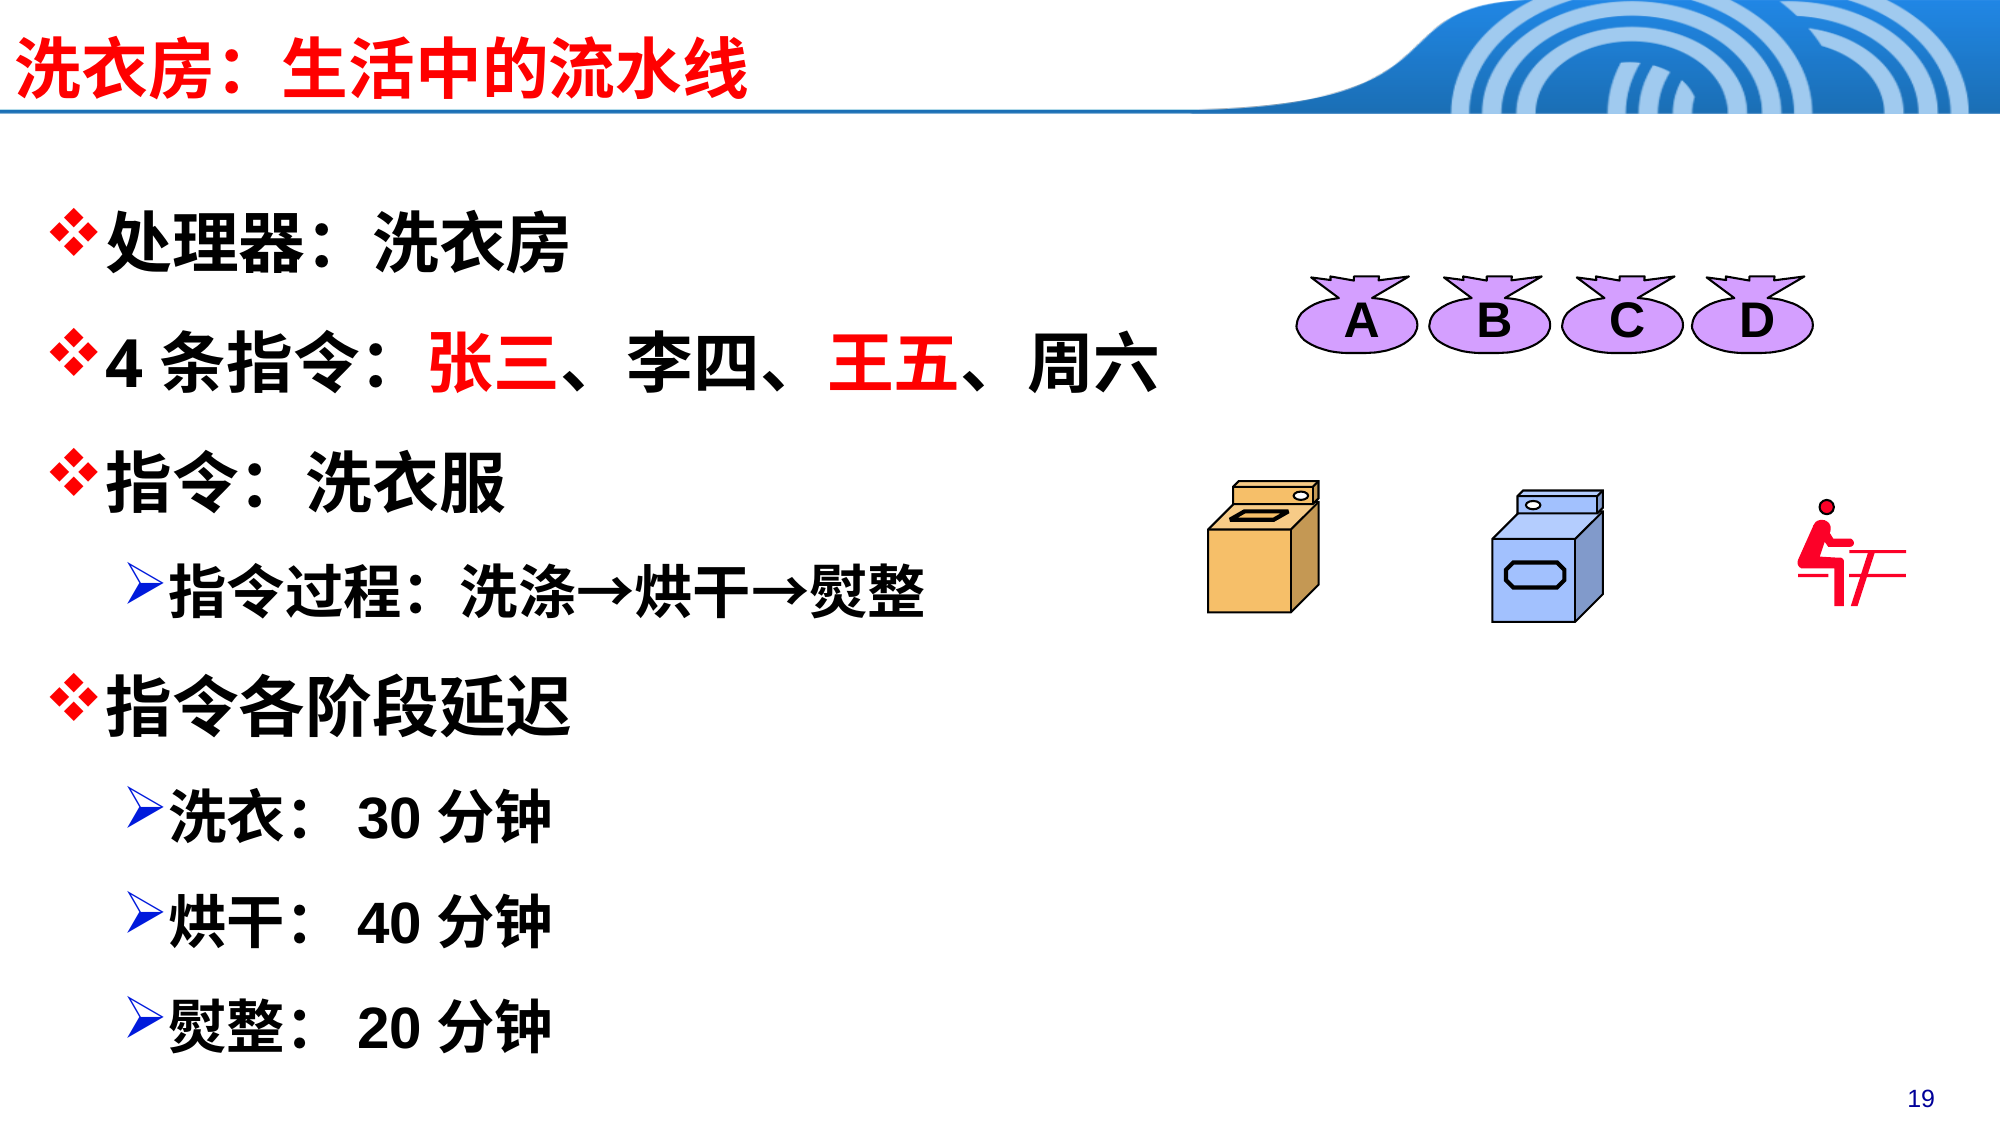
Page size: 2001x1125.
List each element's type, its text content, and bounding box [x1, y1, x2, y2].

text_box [1797, 499, 1907, 607]
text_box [1296, 276, 1814, 357]
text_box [1207, 480, 1319, 613]
title 洗衣房：生活中的流水线 [0, 30, 1257, 117]
picture [0, 0, 2000, 114]
list 处理器：洗衣房 4条指令：张三、李四、王五、周六 指令：洗衣服 指令过程：洗涤→烘干→熨整 指令各阶段延迟 洗衣：30分钟 烘干：40分钟 熨整：20分钟 [29, 152, 1299, 1064]
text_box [1492, 490, 1604, 623]
